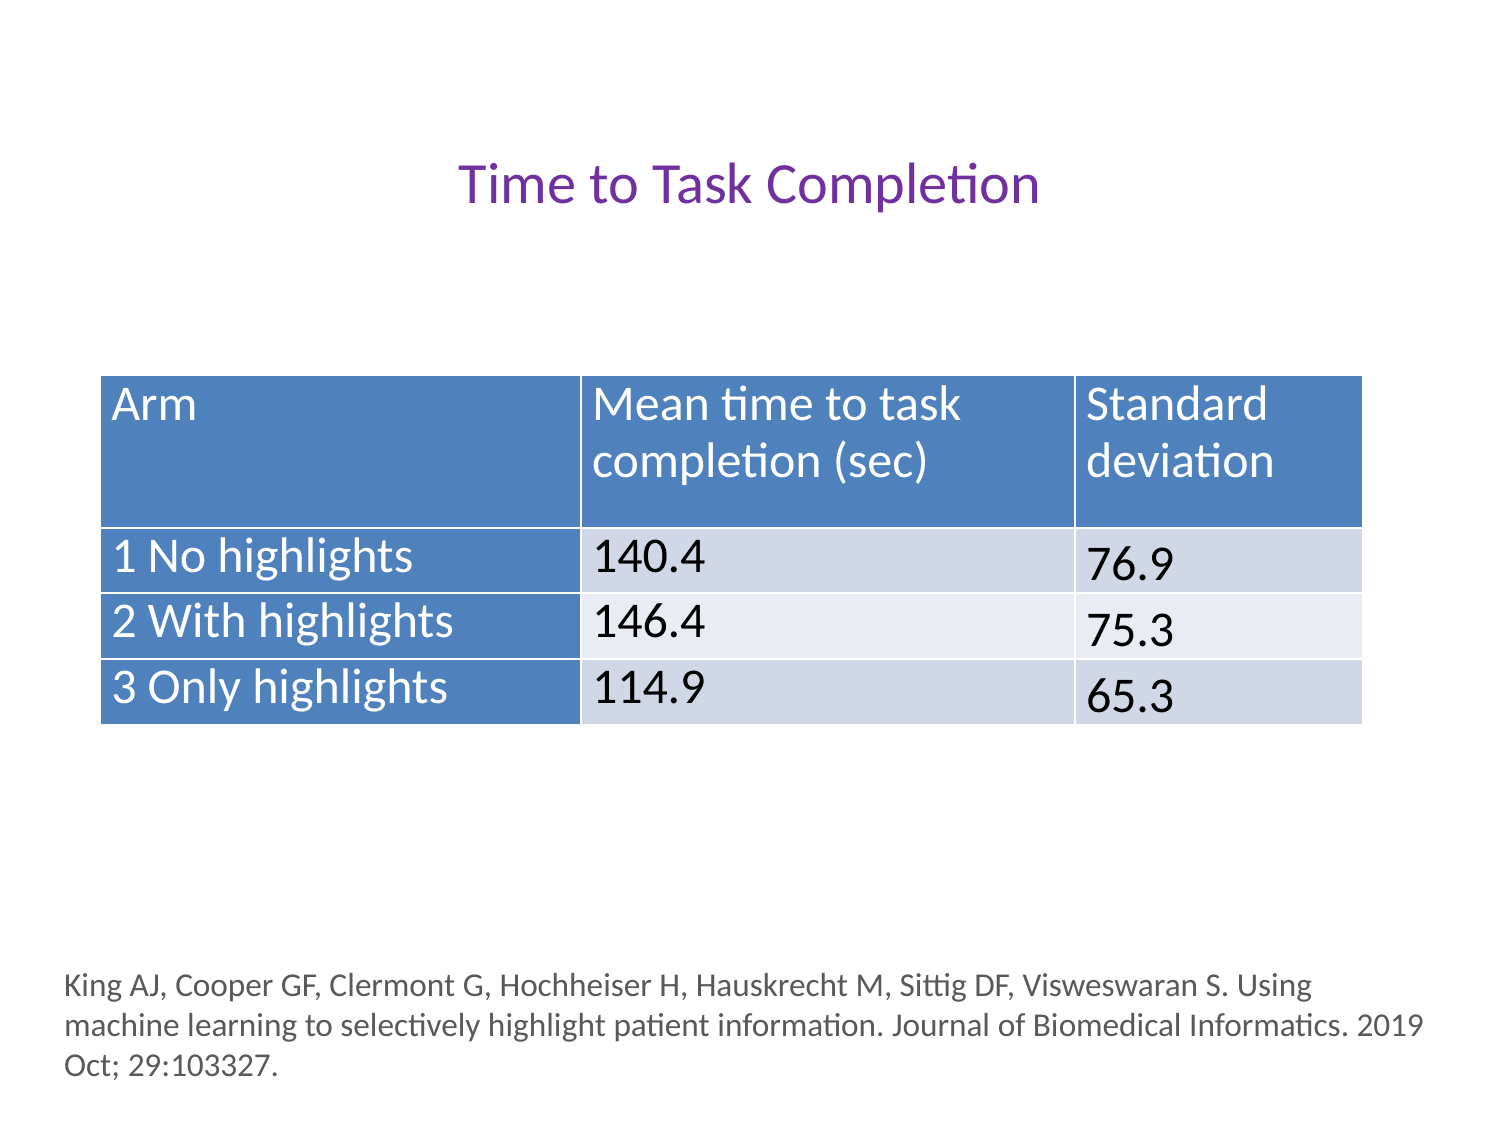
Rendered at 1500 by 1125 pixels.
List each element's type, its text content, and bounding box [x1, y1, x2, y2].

table_cell 114.9 [582, 660, 1074, 724]
table_cell 75.3 [1076, 594, 1362, 658]
table_header Mean time to task completion (sec) [582, 376, 1074, 527]
table_cell 3 Only highlights [101, 660, 580, 724]
table_cell 65.3 [1076, 660, 1362, 724]
text_box King AJ, Cooper GF, Clermont G, Hochheiser H, Hauskrecht M, Sittig DF, Visweswaran S. Using machine learning to selectively highlight patient information. Journal of Biomedical Informatics. 2019 Oct; 29:103327. [49, 956, 1446, 1091]
table_cell 140.4 [582, 529, 1074, 592]
table_cell 146.4 [582, 594, 1074, 658]
text_box Time to Task Completion [74, 137, 1425, 223]
table_cell 76.9 [1076, 529, 1362, 592]
table_header Arm [101, 376, 580, 527]
table_cell 1 No highlights [101, 529, 580, 592]
table_cell 2 With highlights [101, 594, 580, 658]
table_header Standard deviation [1076, 376, 1362, 527]
